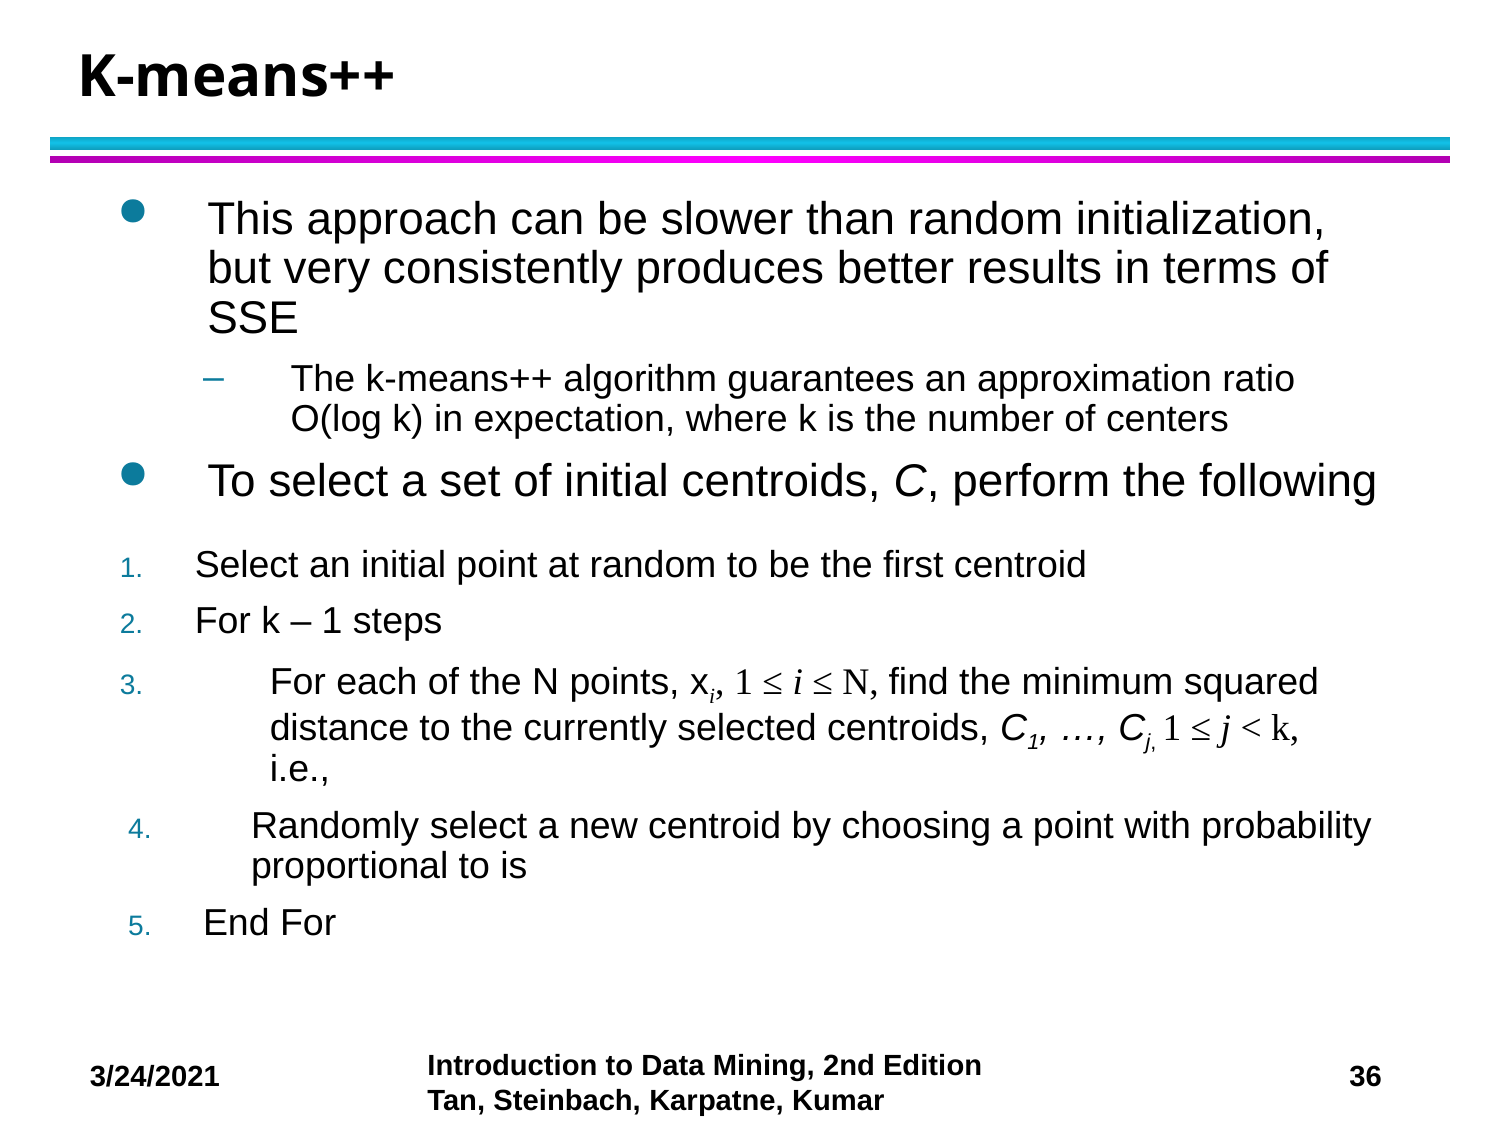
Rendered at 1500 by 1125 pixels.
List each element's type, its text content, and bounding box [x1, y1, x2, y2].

title K-means++ [62, 24, 1421, 116]
